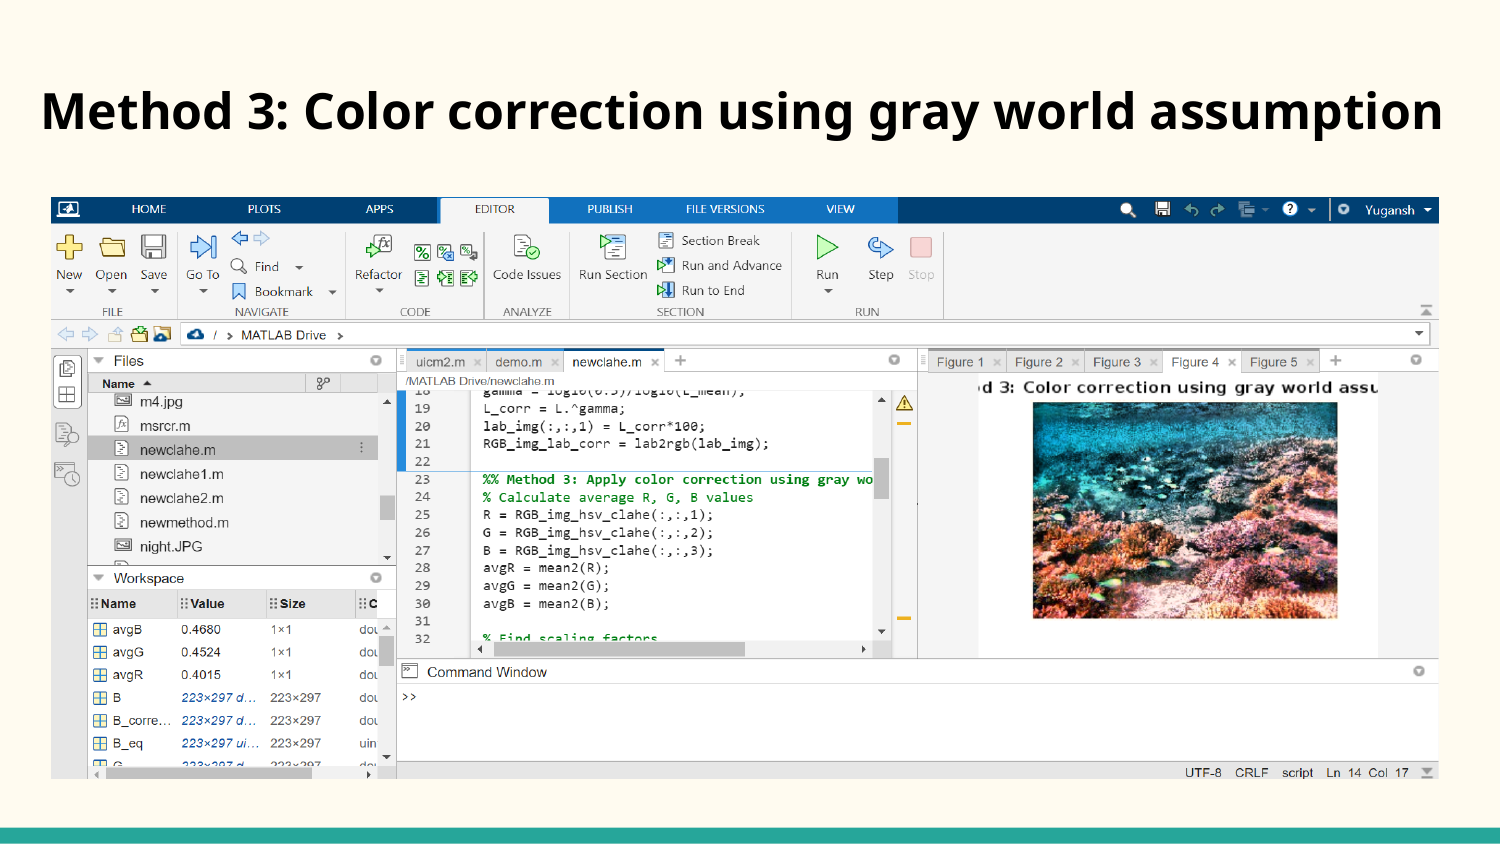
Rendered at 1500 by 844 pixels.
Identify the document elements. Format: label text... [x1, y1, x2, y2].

picture [50, 197, 1439, 780]
title Method 3: Color correction using gray world assumption [25, 64, 1475, 166]
